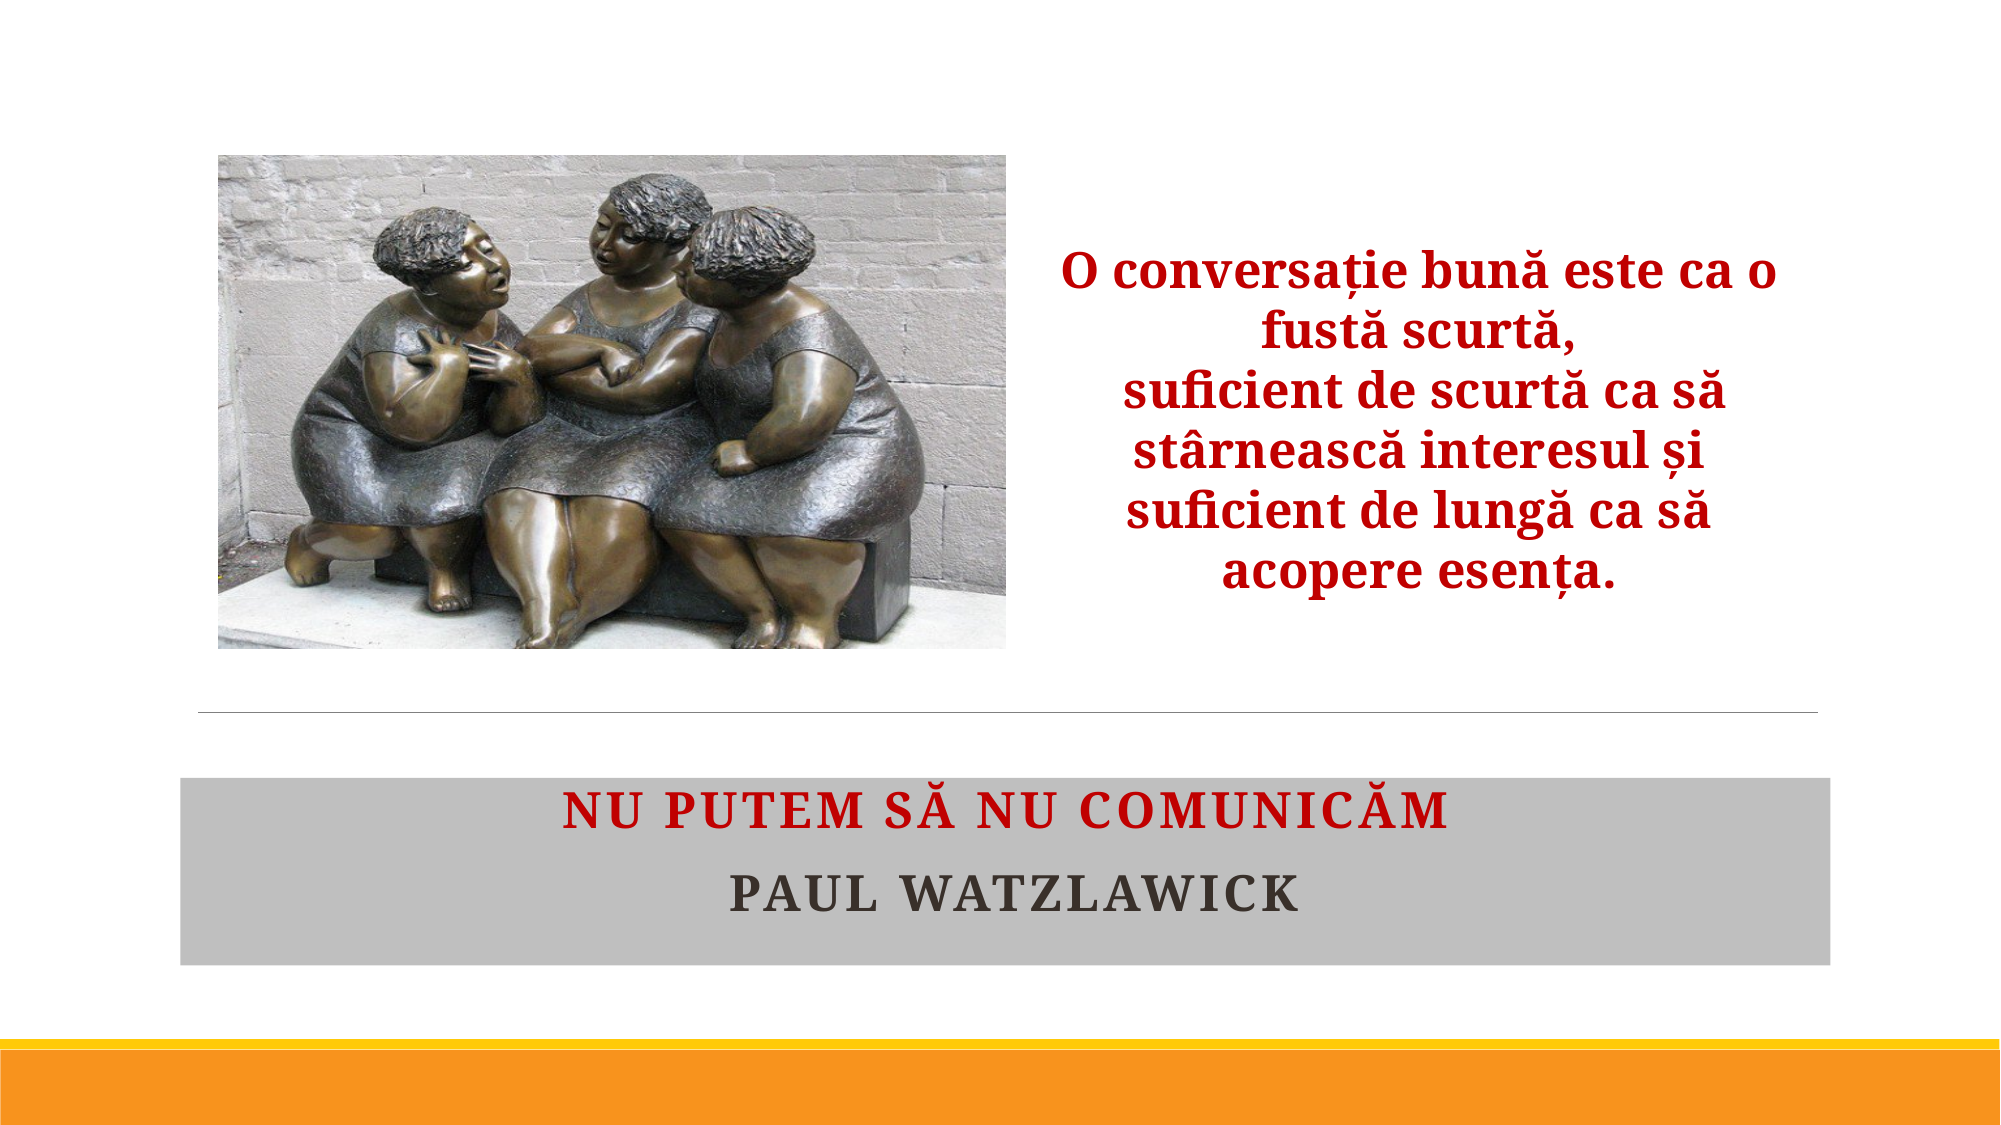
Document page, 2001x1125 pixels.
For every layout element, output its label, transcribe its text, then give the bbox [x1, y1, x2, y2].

subtitle Nu putem să nu comunicăm Paul Watzlawick [180, 777, 1831, 966]
text_box O conversație bună este ca o fustă scurtă, suficient de scurtă ca să stârnească interesul și suficient de lungă ca să acopere esența. [1043, 231, 1796, 606]
picture [218, 155, 1006, 650]
